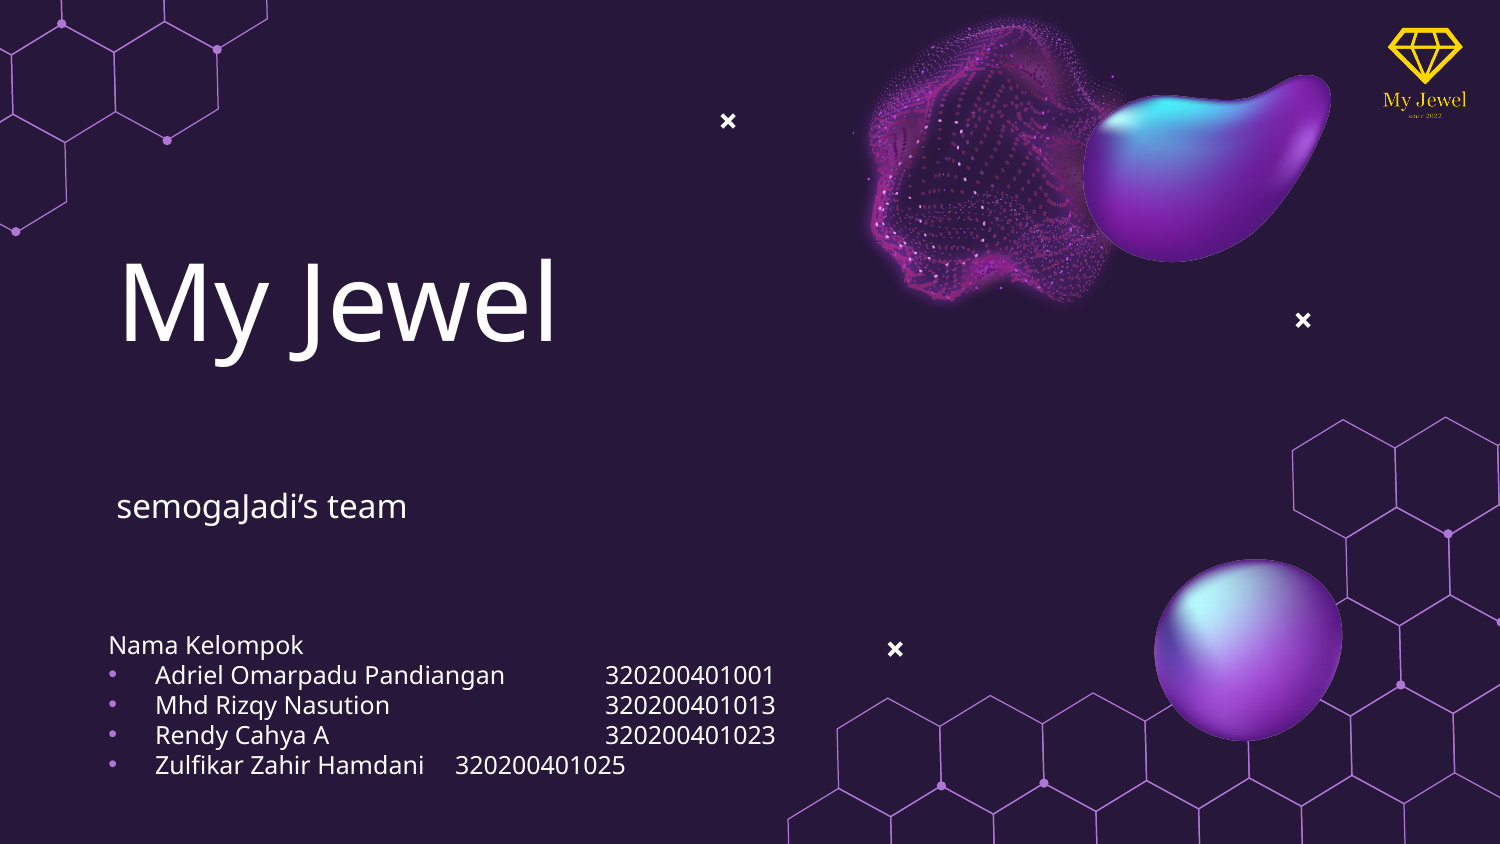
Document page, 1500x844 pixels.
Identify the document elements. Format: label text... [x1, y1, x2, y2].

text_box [1296, 313, 1310, 327]
subtitle Nama Kelompok Adriel Omarpadu Pandiangan 320200401001 Mhd Rizqy Nasution 320200401013 Rendy Cahya A 320200401023 Zulfikar Zahir Hamdani 320200401025 [93, 614, 1048, 844]
title My Jewel semogaJadi’s team [101, 180, 1256, 540]
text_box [721, 114, 735, 128]
picture [852, 11, 1371, 315]
picture [1130, 533, 1371, 766]
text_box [888, 642, 902, 656]
picture [1370, 15, 1479, 129]
